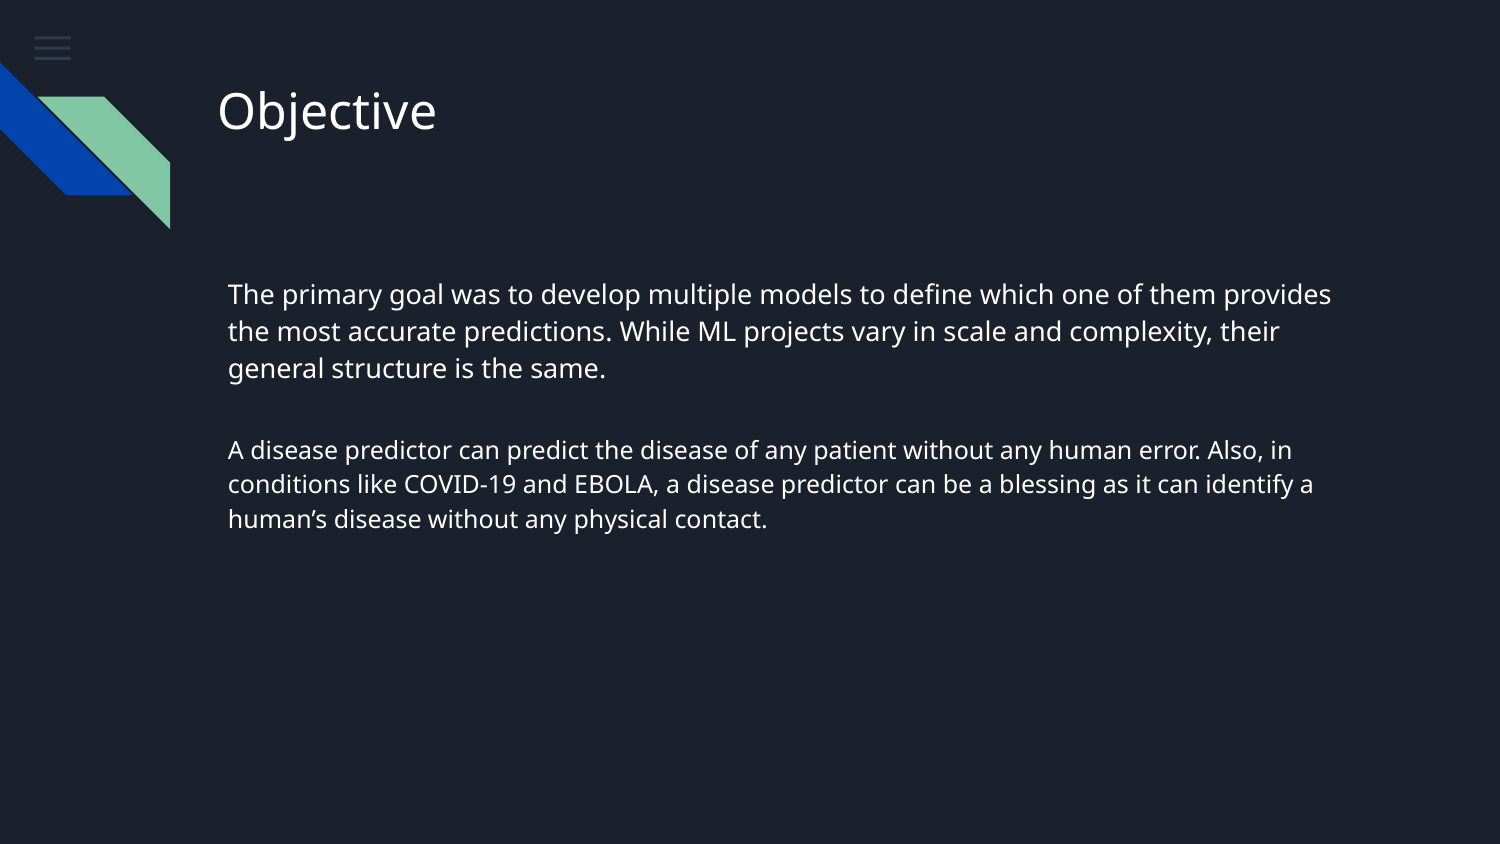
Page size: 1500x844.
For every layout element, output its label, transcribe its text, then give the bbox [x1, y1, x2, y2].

list A disease predictor can predict the disease of any patient without any human error. Also, in conditions like COVID-19 and EBOLA, a disease predictor can be a blessing as it can identify a human’s disease without any physical contact. [212, 414, 1368, 687]
title Objective [202, 64, 1358, 215]
list The primary goal was to develop multiple models to define which one of them provides the most accurate predictions. While ML projects vary in scale and complexity, their general structure is the same. [212, 257, 1368, 414]
